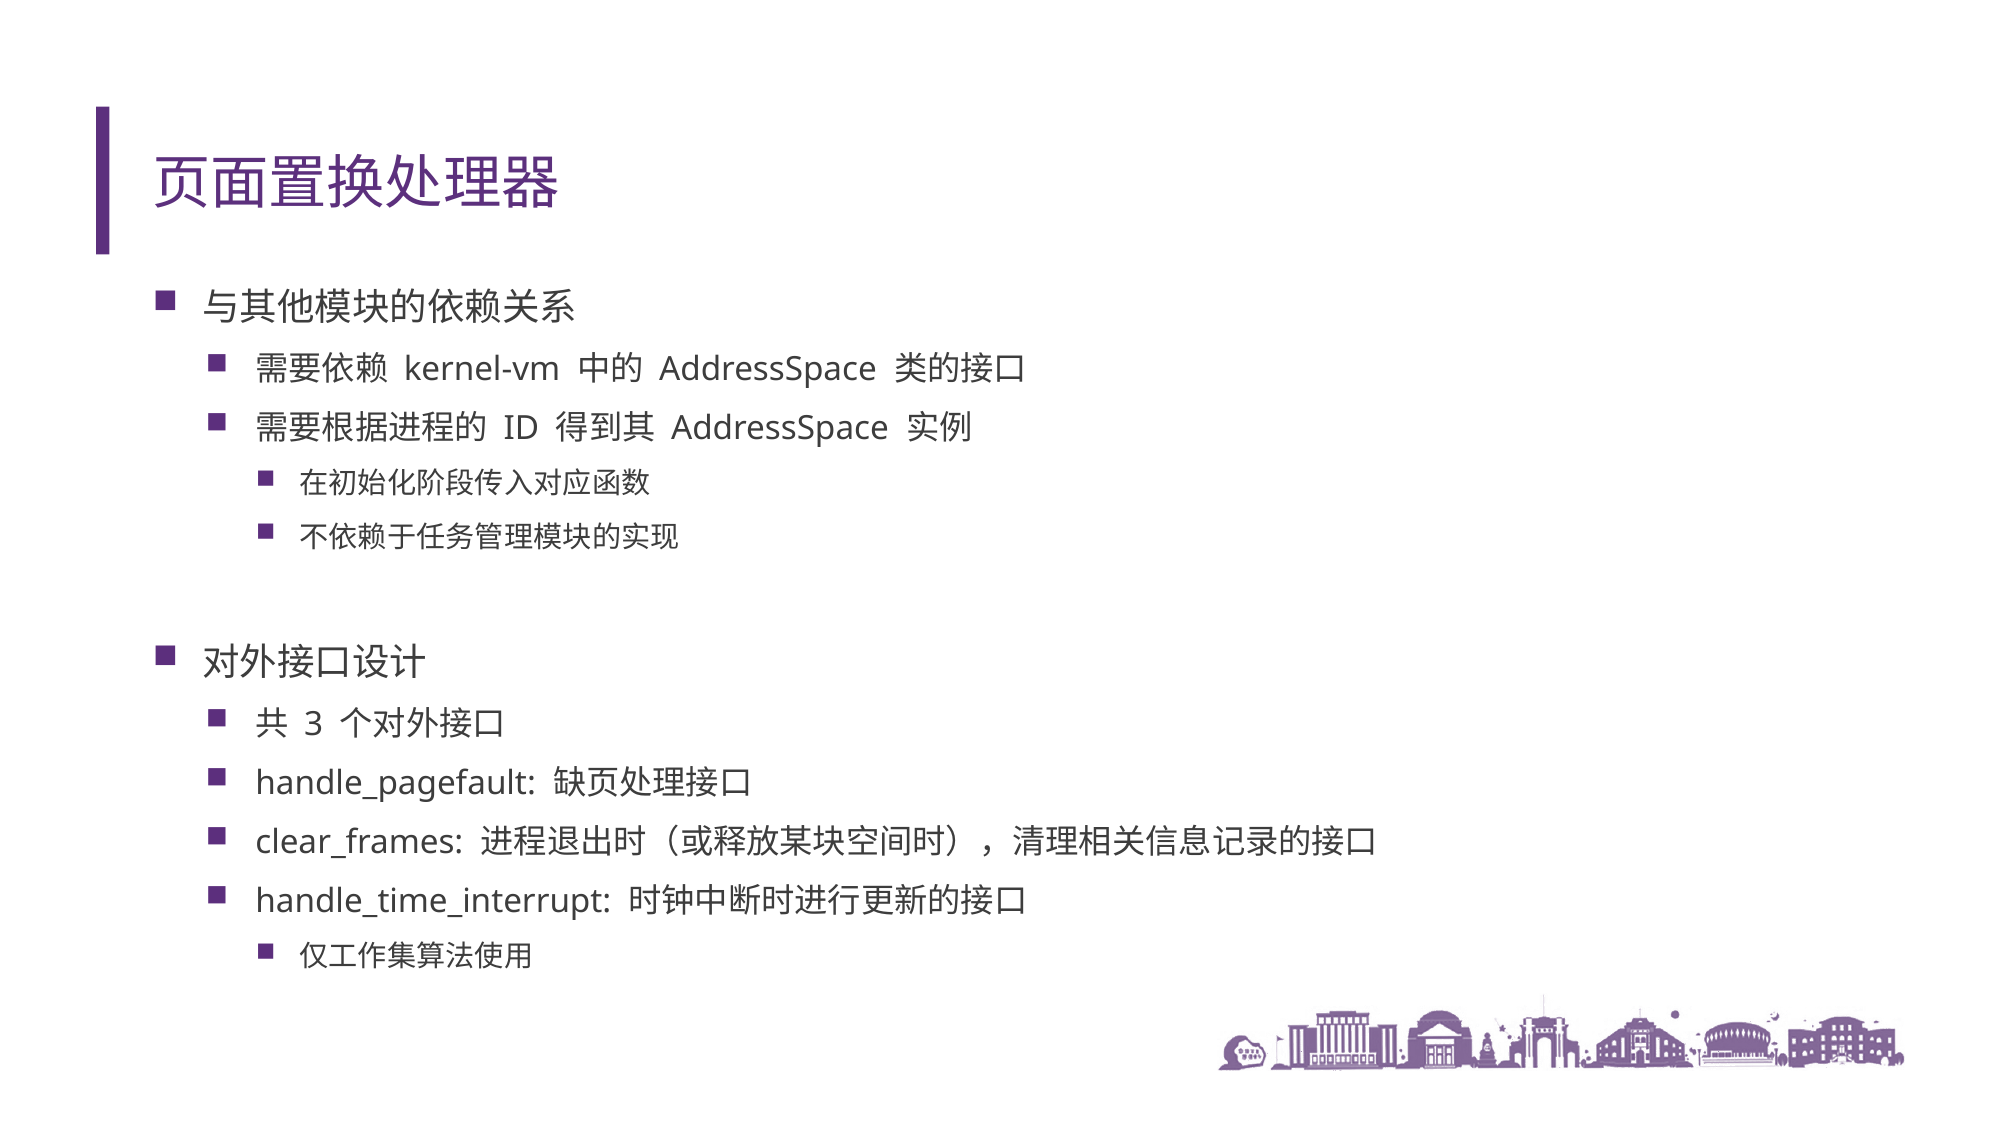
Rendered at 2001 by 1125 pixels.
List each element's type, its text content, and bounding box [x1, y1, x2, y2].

list 与其他模块的依赖关系 需要依赖 kernel-vm 中的 AddressSpace 类的接口 需要根据进程的 ID 得到其 AddressSpace 实例 在初始化阶段传入对应函数 不依赖于任务管理模块的实现 对外接口设计 共 3 个对外接口 handle_pagefault: 缺页处理接口 clear_frames: 进程退出时（或释放某块空间时），清理相关信息记录的接口 handle_time_interrupt: 时钟中断时进行更新的接口 仅工作集算法使用 [137, 275, 1863, 986]
title 页面置换处理器 [137, 97, 1863, 264]
